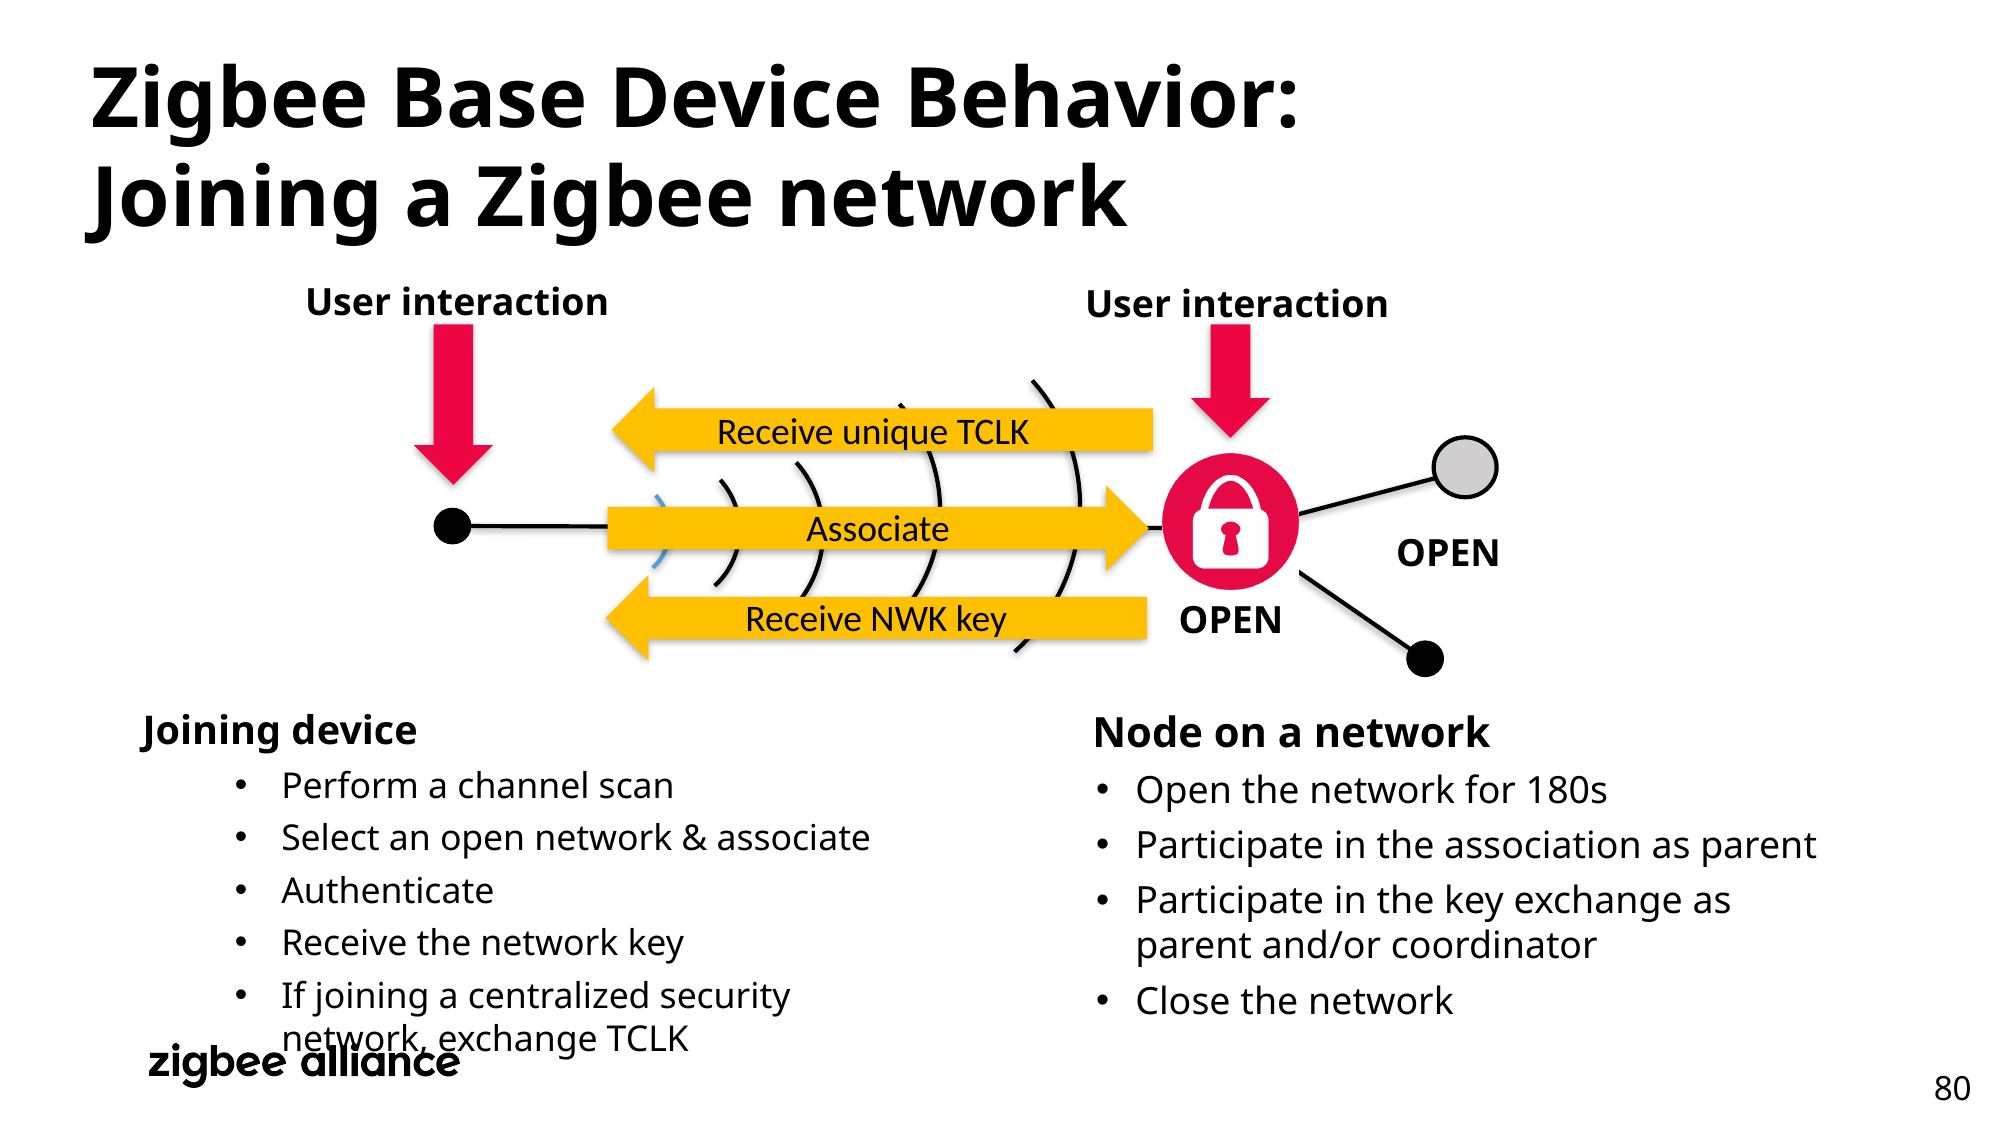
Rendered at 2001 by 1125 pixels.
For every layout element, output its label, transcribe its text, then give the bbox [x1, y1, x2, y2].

text_box [1431, 435, 1499, 500]
text_box Node on a network Open the network for 180s Participate in the association as parent Participate in the key exchange as parent and/or coordinator Close the network [1002, 697, 1856, 1068]
text_box [771, 480, 807, 485]
text_box [1189, 332, 1273, 439]
picture [149, 1067, 460, 1088]
picture [1162, 452, 1300, 590]
text_box Zigbee Base Device Behavior: Joining a Zigbee network [76, 34, 1939, 253]
text_box [472, 523, 602, 529]
text_box [943, 480, 1082, 485]
text_box [1024, 379, 1041, 387]
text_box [606, 576, 1147, 660]
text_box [603, 388, 1153, 471]
text_box Joining device Perform a channel scan Select an open network & associate Authenticate Receive the network key If joining a centralized security network, exchange TCLK [127, 697, 930, 1067]
text_box [1304, 476, 1434, 515]
text_box OPEN [1163, 598, 1299, 649]
text_box OPEN [1381, 521, 1517, 582]
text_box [608, 486, 1149, 570]
text_box [1406, 640, 1445, 678]
text_box [809, 480, 941, 485]
text_box [433, 507, 472, 545]
text_box User interaction [290, 270, 625, 331]
text_box User interaction [1070, 272, 1405, 332]
text_box [411, 331, 495, 486]
text_box [1304, 573, 1410, 651]
text_box [714, 480, 728, 485]
